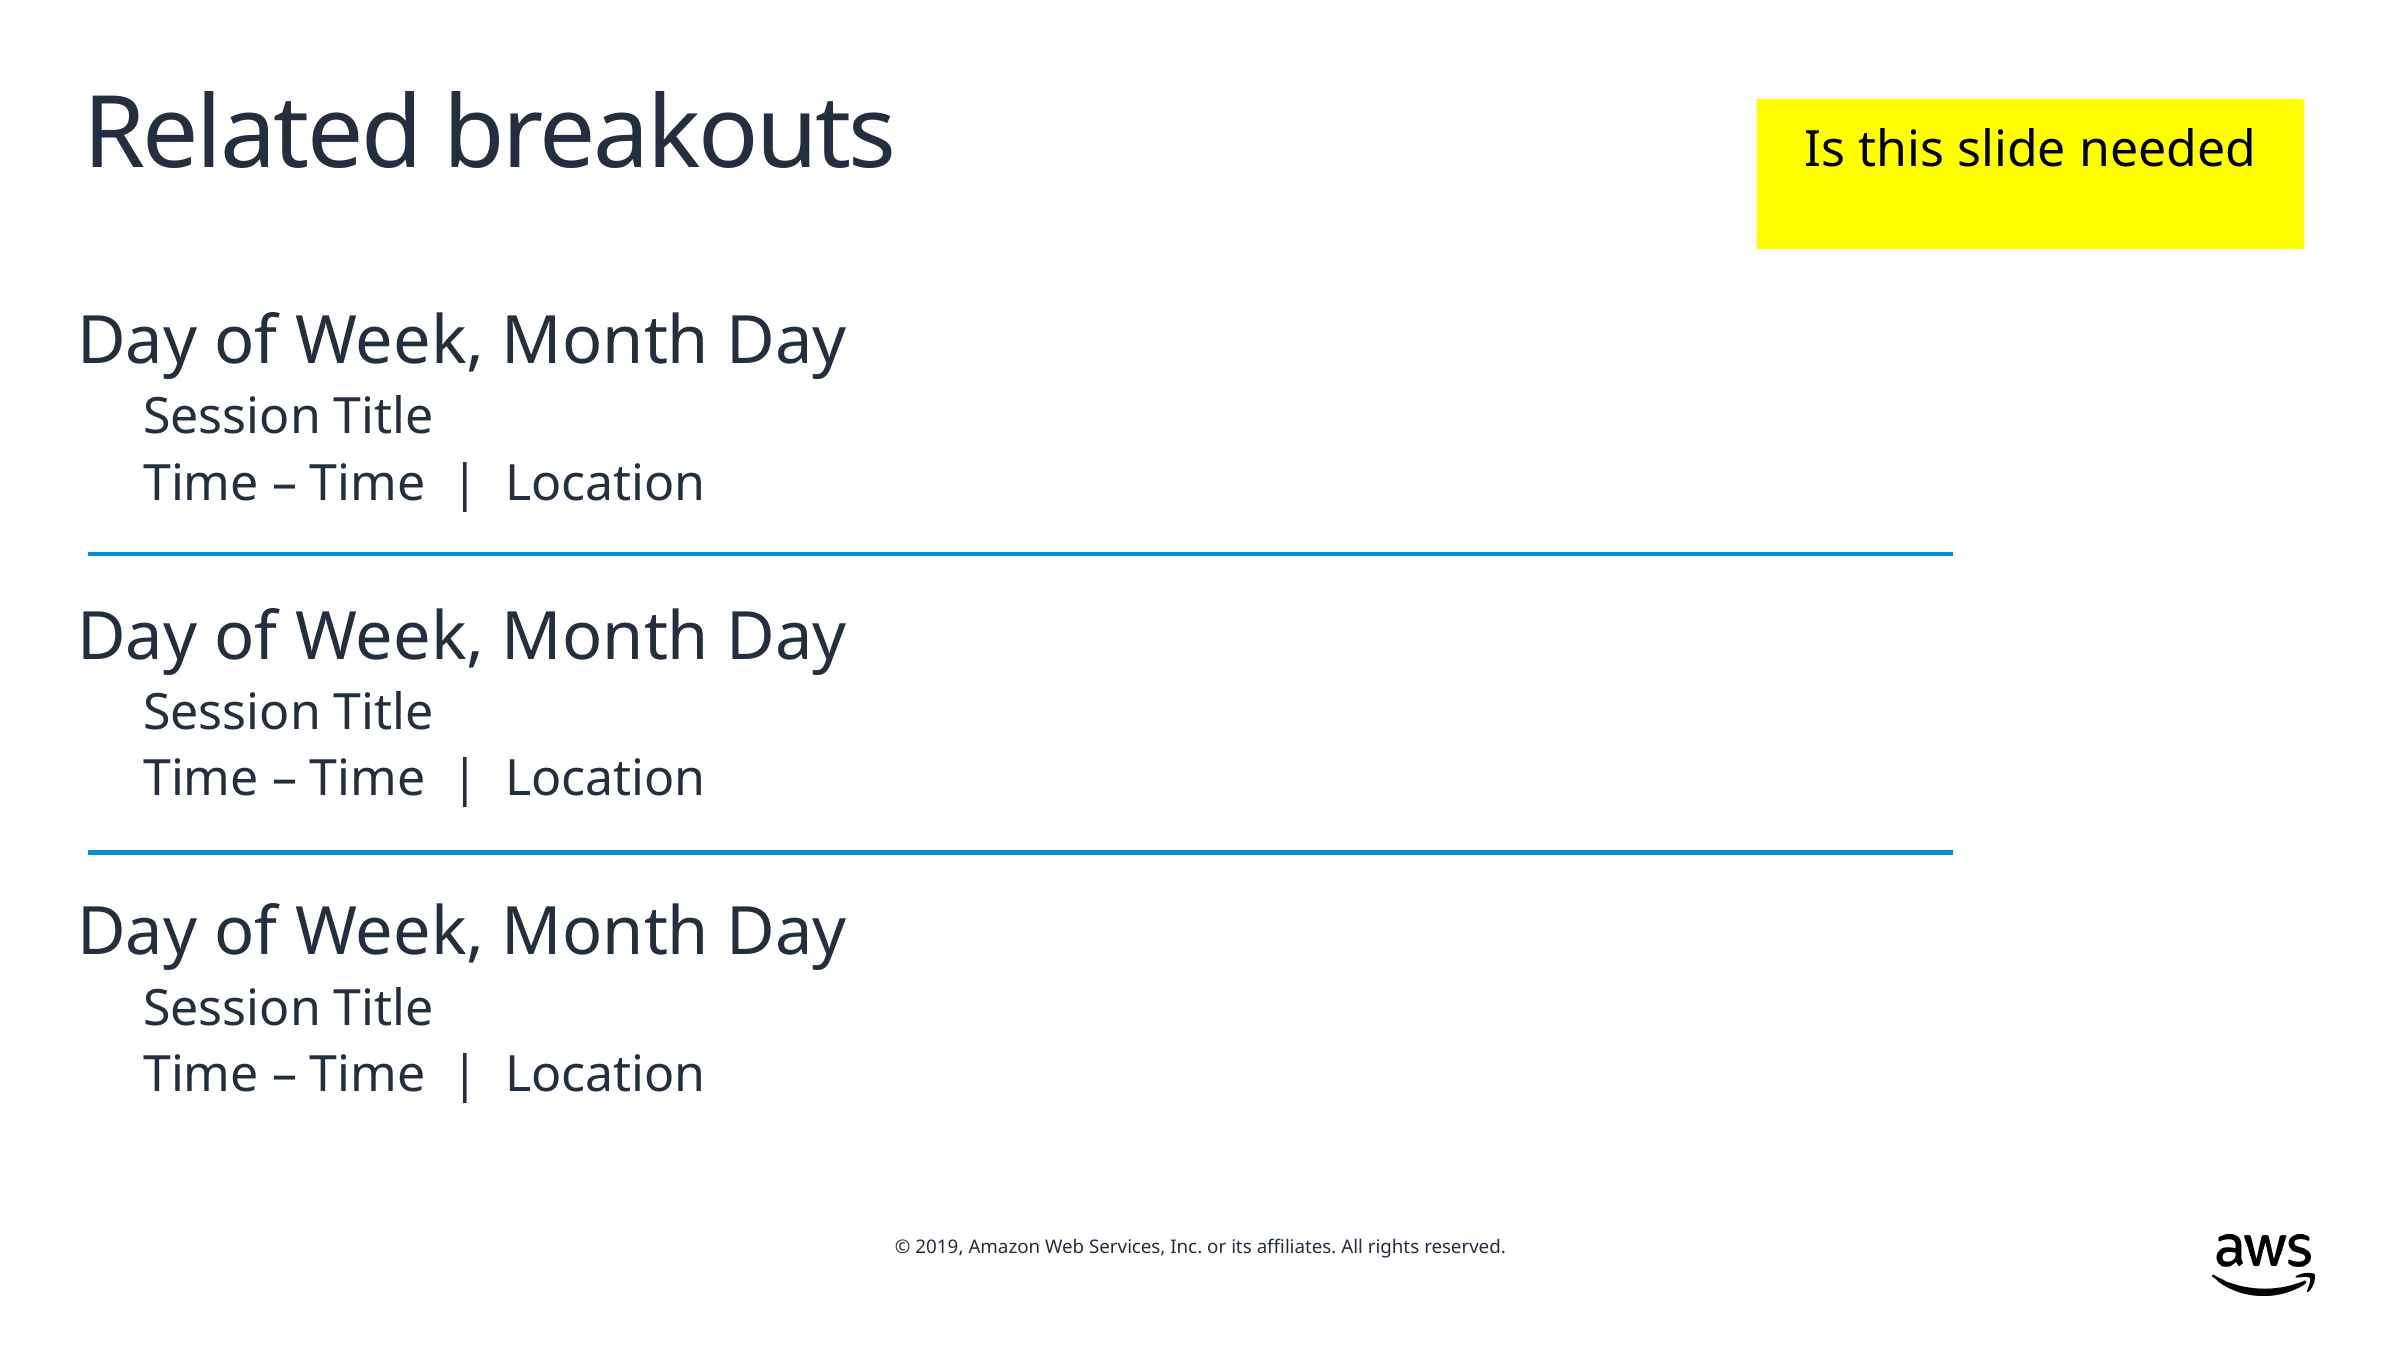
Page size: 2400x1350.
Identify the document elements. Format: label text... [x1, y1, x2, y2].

text_box Is this slide needed [1756, 98, 2305, 250]
list Day of Week, Month Day Session Title Time – Time | Location [53, 291, 1642, 538]
title Related breakouts [53, 56, 2347, 235]
list Day of Week, Month Day Session Title Time – Time | Location [53, 882, 1642, 1129]
list Day of Week, Month Day Session Title Time – Time | Location [53, 586, 1642, 834]
picture [2212, 1234, 2315, 1296]
